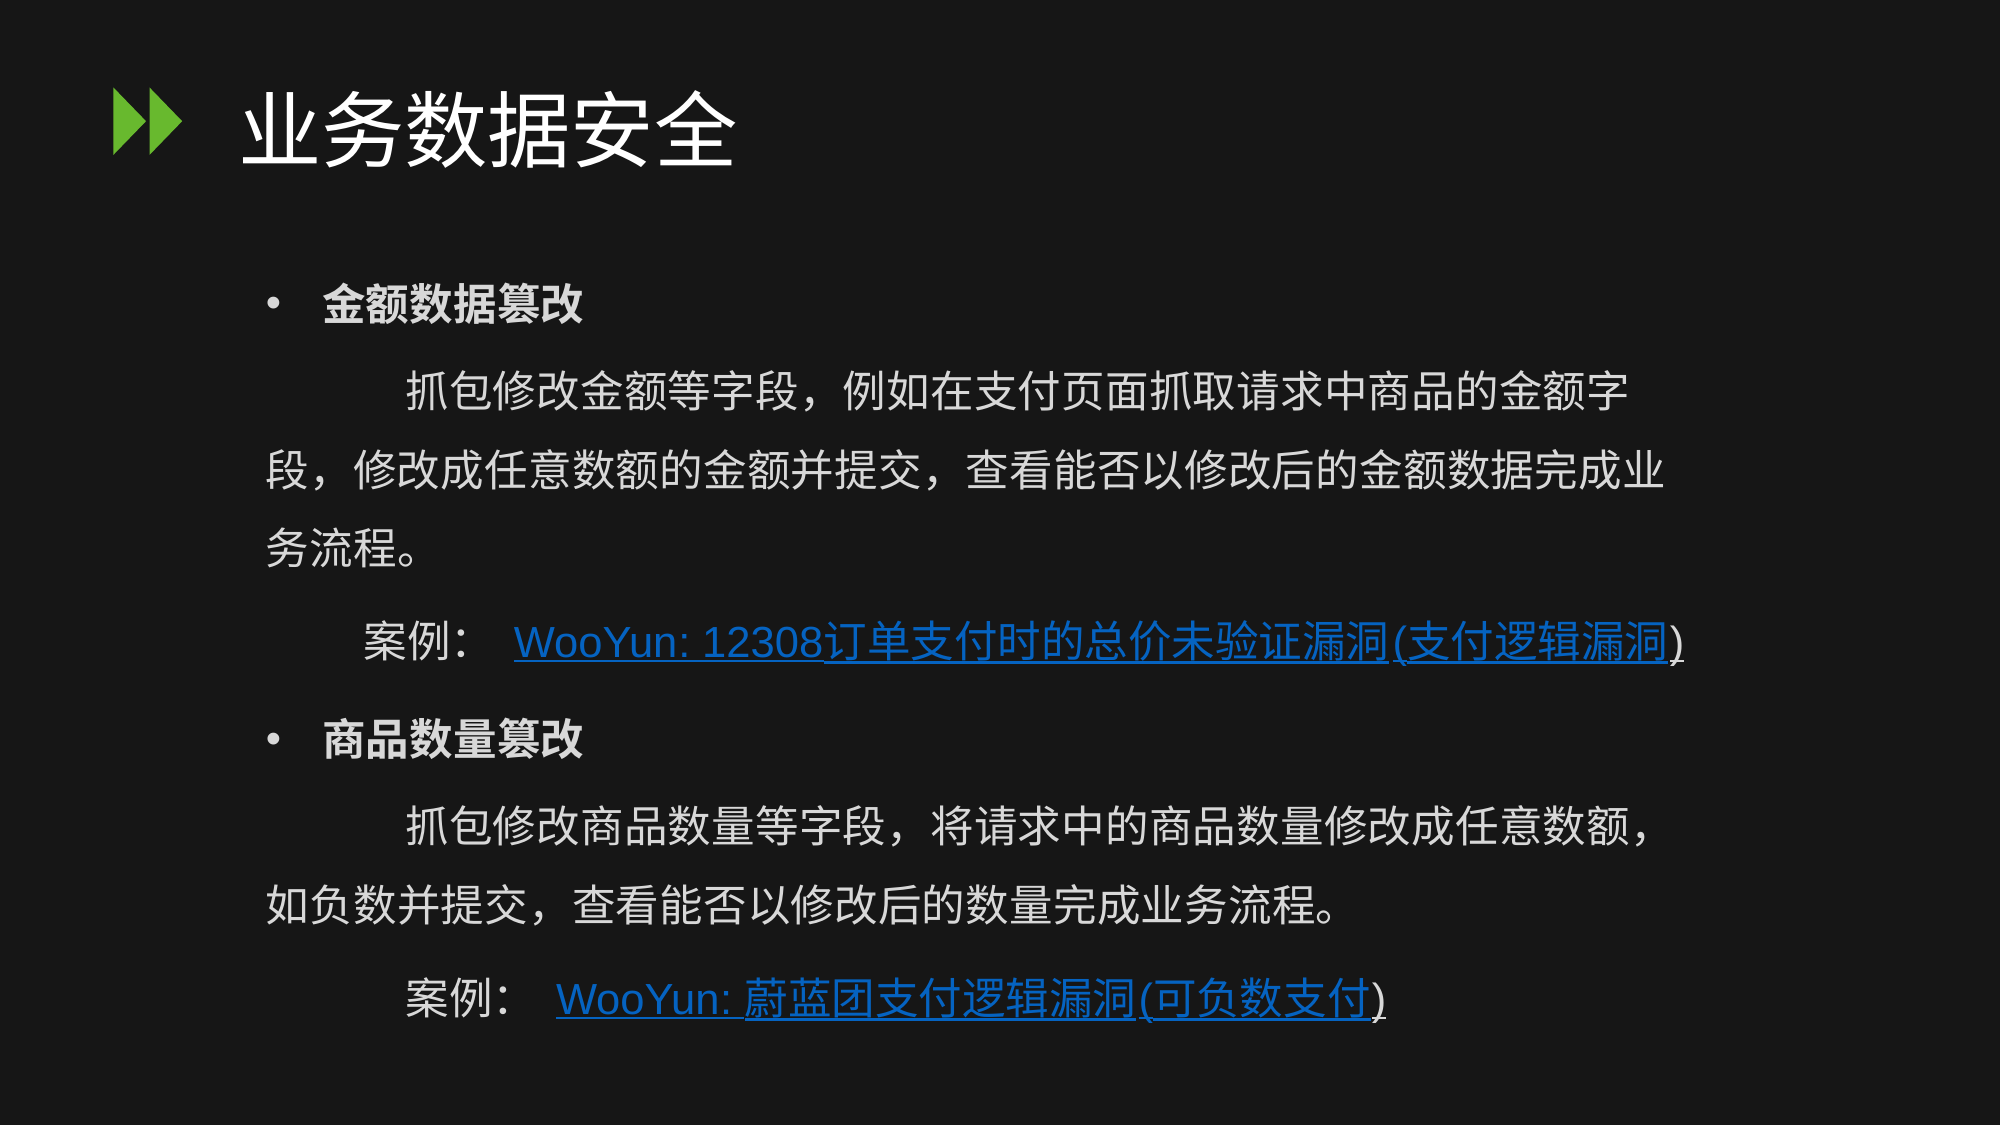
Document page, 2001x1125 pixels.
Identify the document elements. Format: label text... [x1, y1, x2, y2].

text_box 金额数据篡改 抓包修改金额等字段，例如在支付页面抓取请求中商品的金额字段，修改成任意数额的金额并提交，查看能否以修改后的金额数据完成业务流程。 案例： WooYun: 12308订单支付时的总价未验证漏洞(支付逻辑漏洞) 商品数量篡改 抓包修改商品数量等字段，将请求中的商品数量修改成任意数额，如负数并提交，查看能否以修改后的数量完成业务流程。 案例： WooYun: 蔚蓝团支付逻辑漏洞(可负数支付) [251, 243, 1702, 1059]
title 业务数据安全 [223, 25, 1763, 244]
